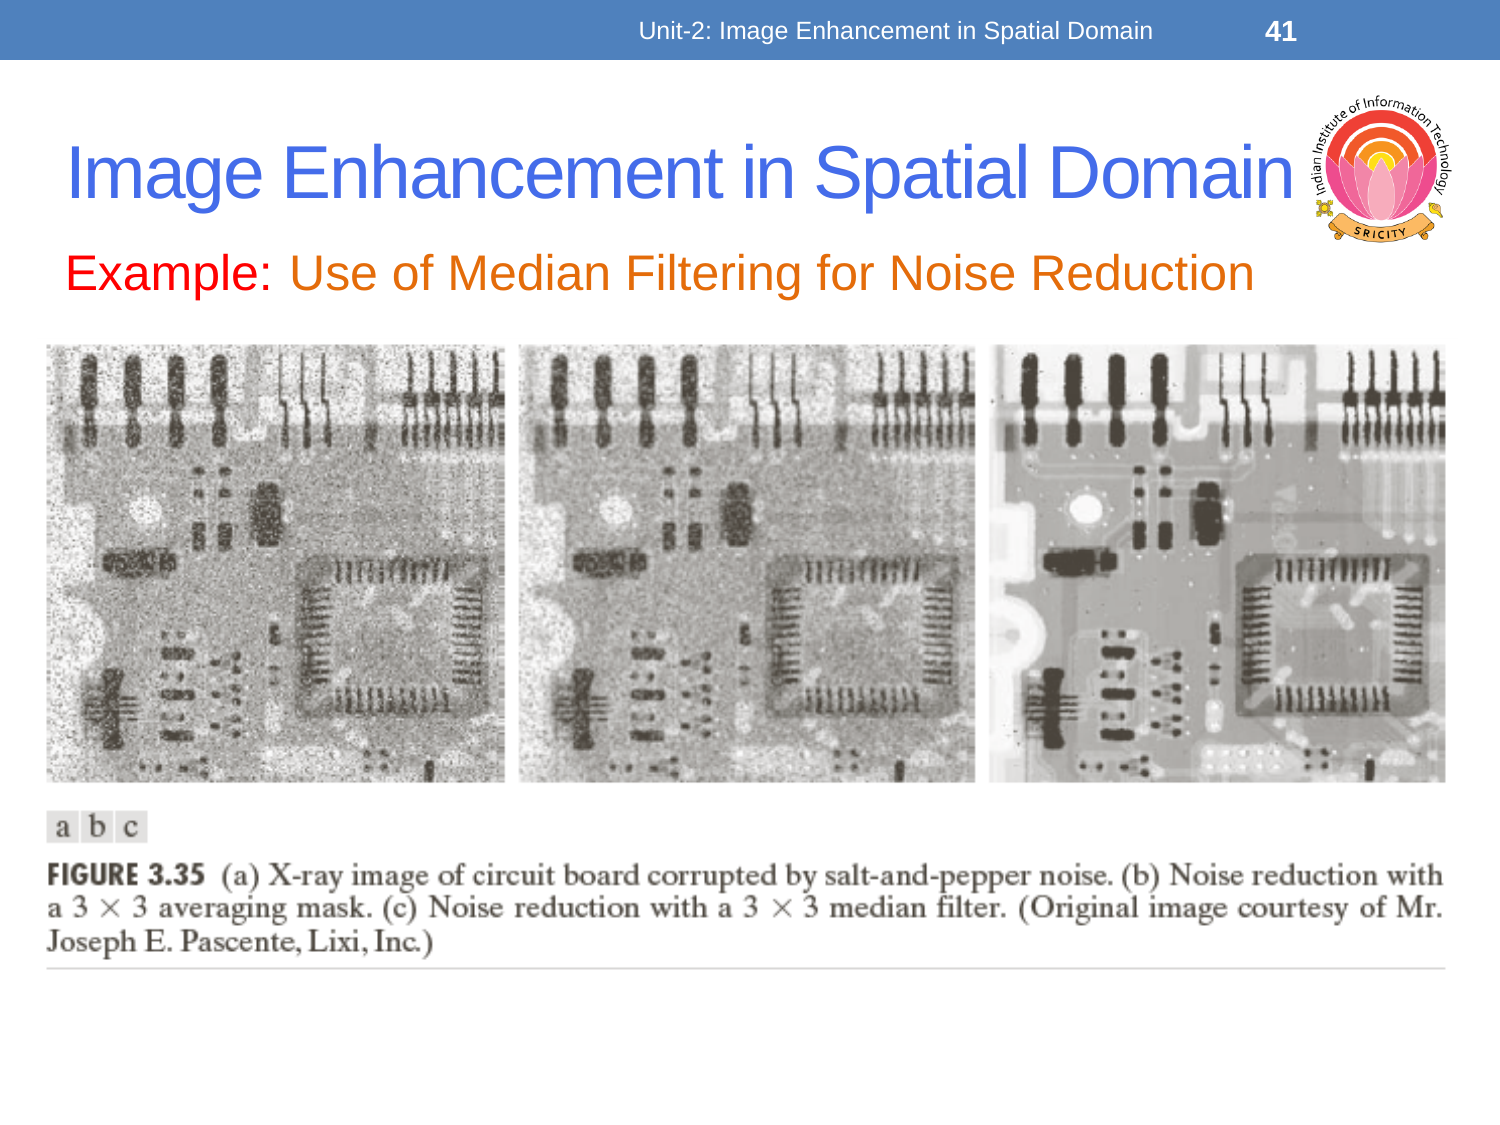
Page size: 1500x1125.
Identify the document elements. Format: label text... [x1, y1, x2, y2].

text_box Example: Use of Median Filtering for Noise Reduction [50, 224, 1438, 310]
picture [1299, 87, 1463, 251]
title Image Enhancement in Spatial Domain [50, 87, 1298, 224]
slide_number 41 [1250, 3, 1425, 57]
picture [37, 337, 1458, 974]
footer Unit-2: Image Enhancement in Spatial Domain [562, 3, 1238, 57]
